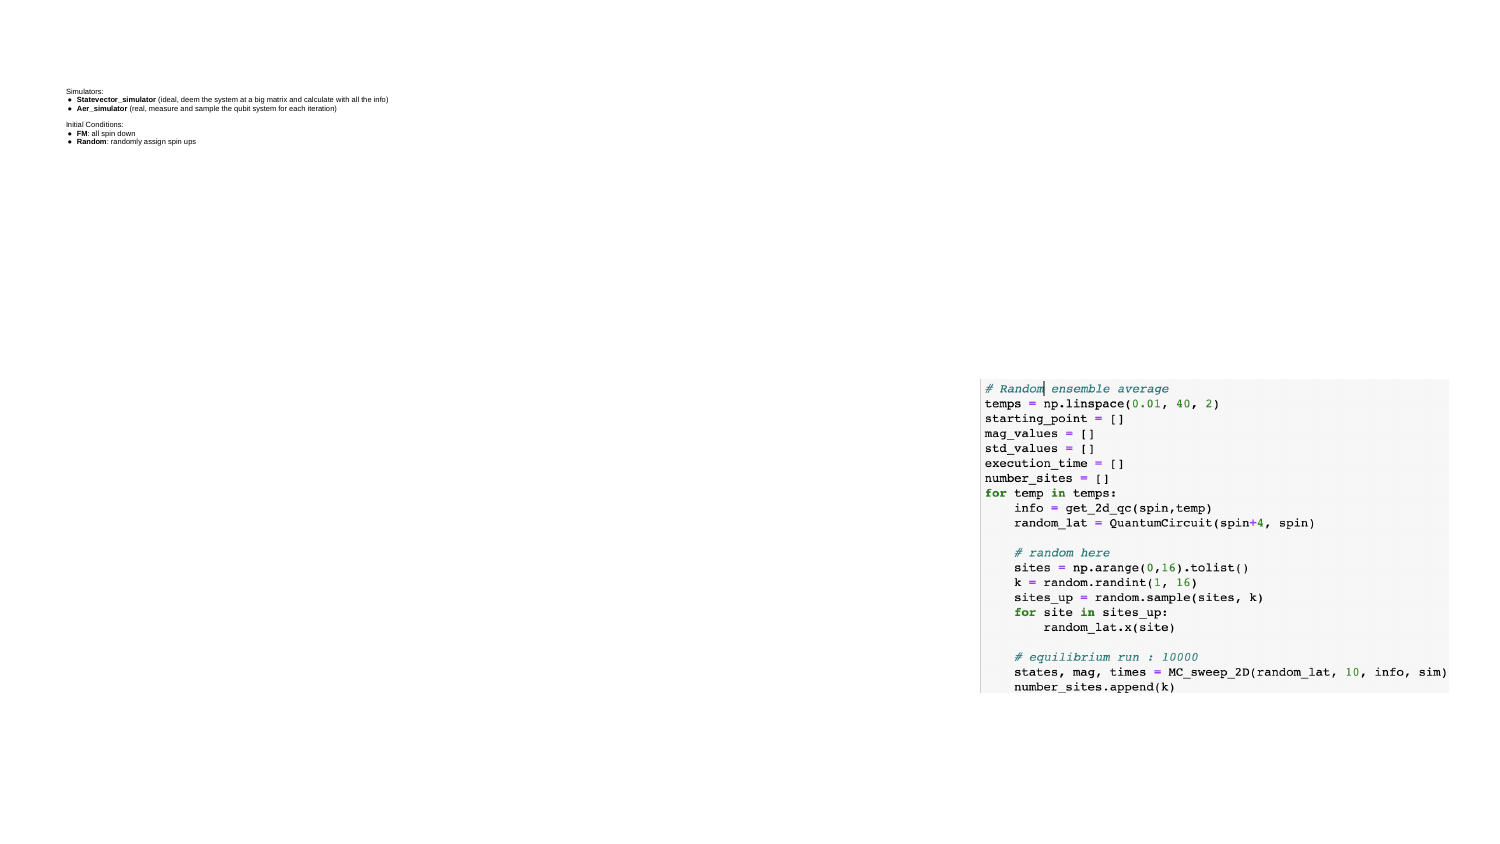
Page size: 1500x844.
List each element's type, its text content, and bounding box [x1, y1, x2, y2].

picture [979, 379, 1450, 693]
title Simulators: Statevector_simulator (ideal, deem the system at a big matrix and calculate with all the info) Aer_simulator (real, measure and sample the qubit system for each iteration) Initial Conditions: FM: all spin down Random: randomly assign spin ups [51, 72, 1449, 167]
